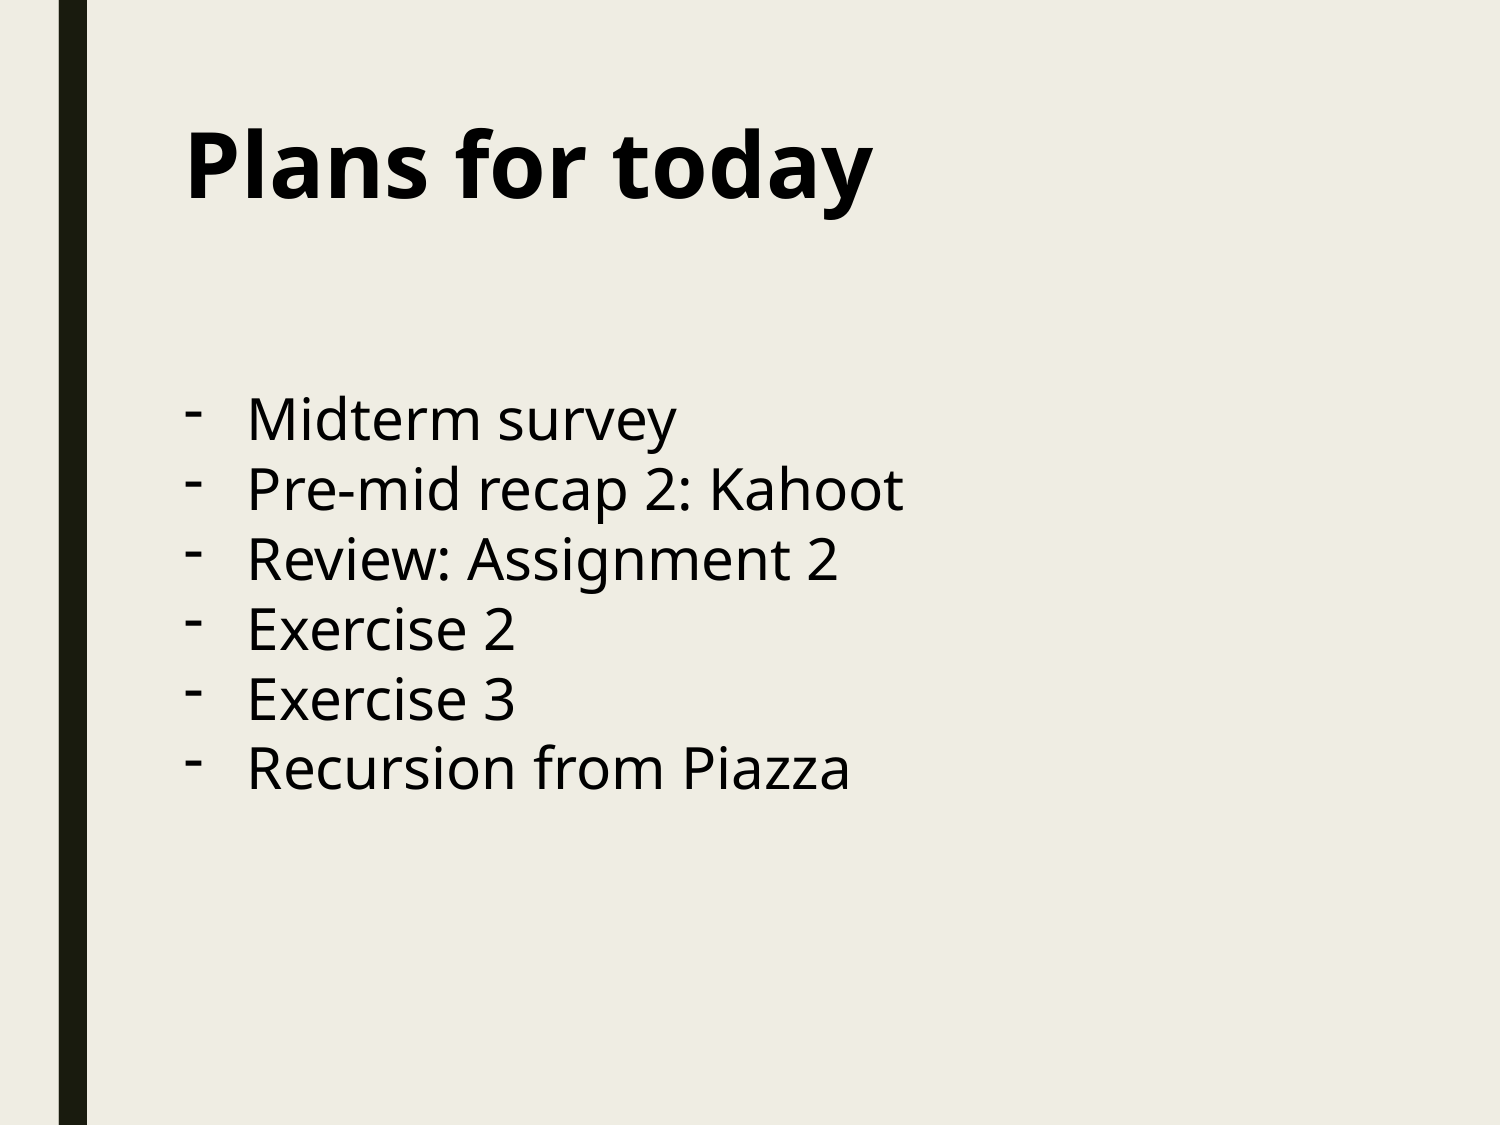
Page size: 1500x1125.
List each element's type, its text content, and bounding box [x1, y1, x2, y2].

title Plans for today [168, 112, 1351, 357]
list Midterm survey Pre-mid recap 2: Kahoot Review: Assignment 2 Exercise 2 Exercise 3 Recursion from Piazza [168, 375, 1351, 963]
